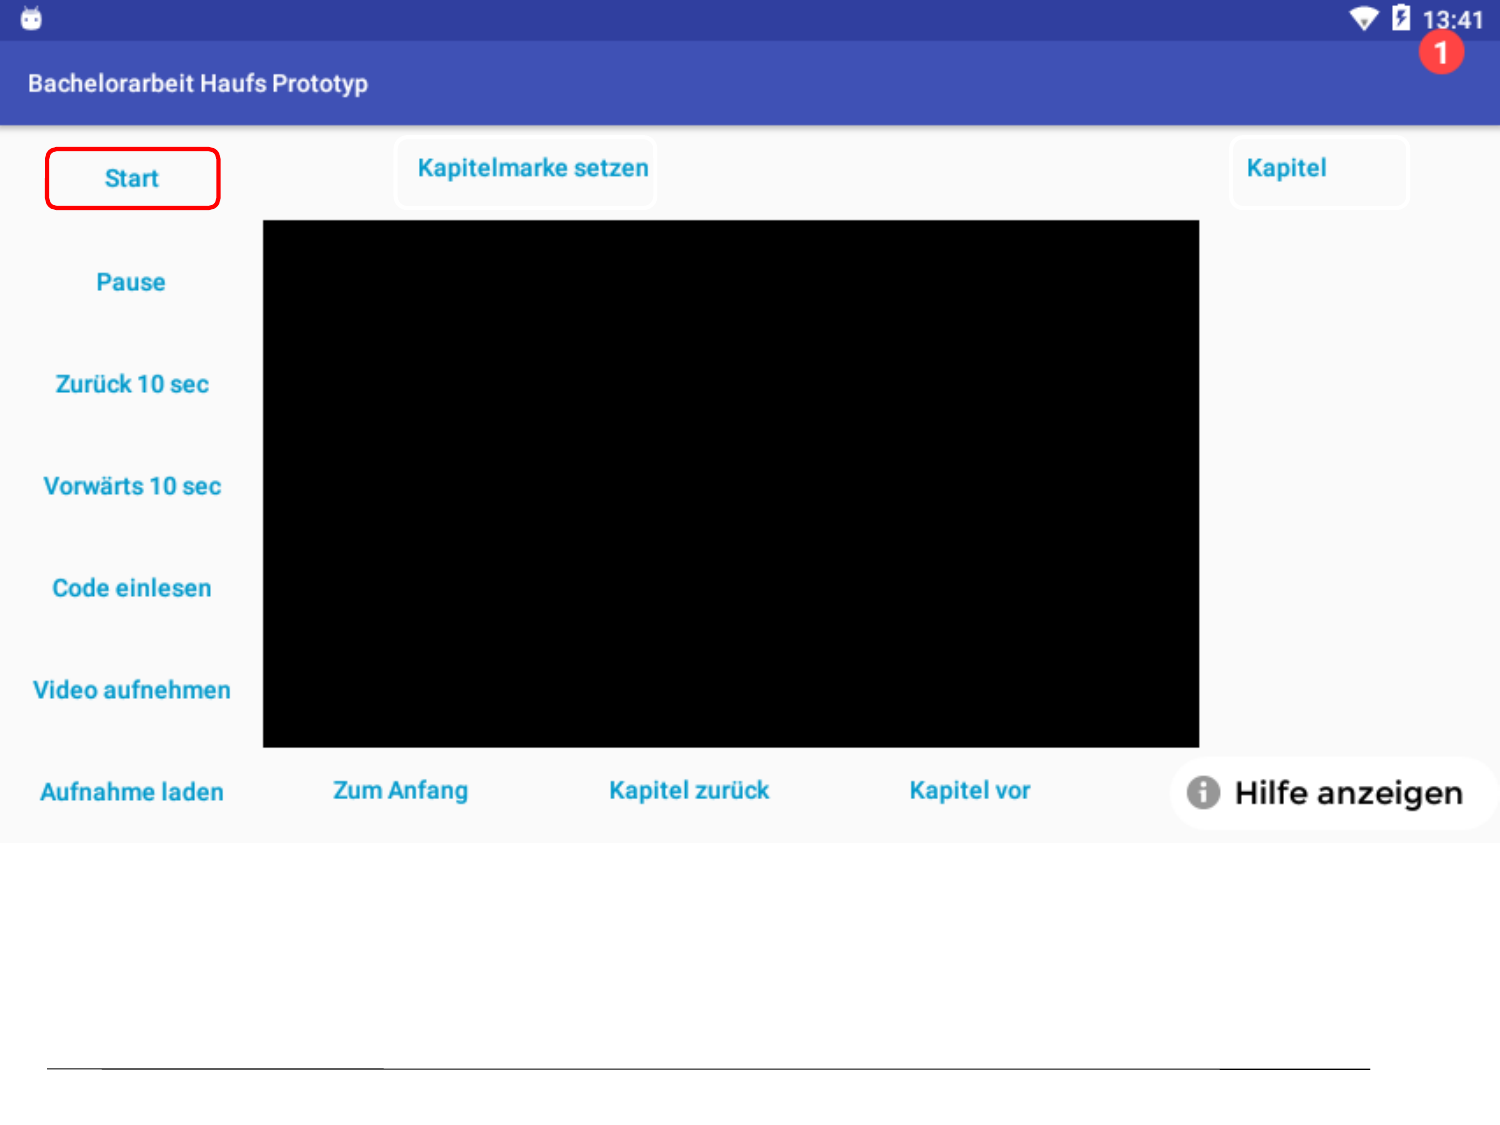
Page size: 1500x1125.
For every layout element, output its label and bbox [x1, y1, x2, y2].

picture [0, 0, 1500, 844]
